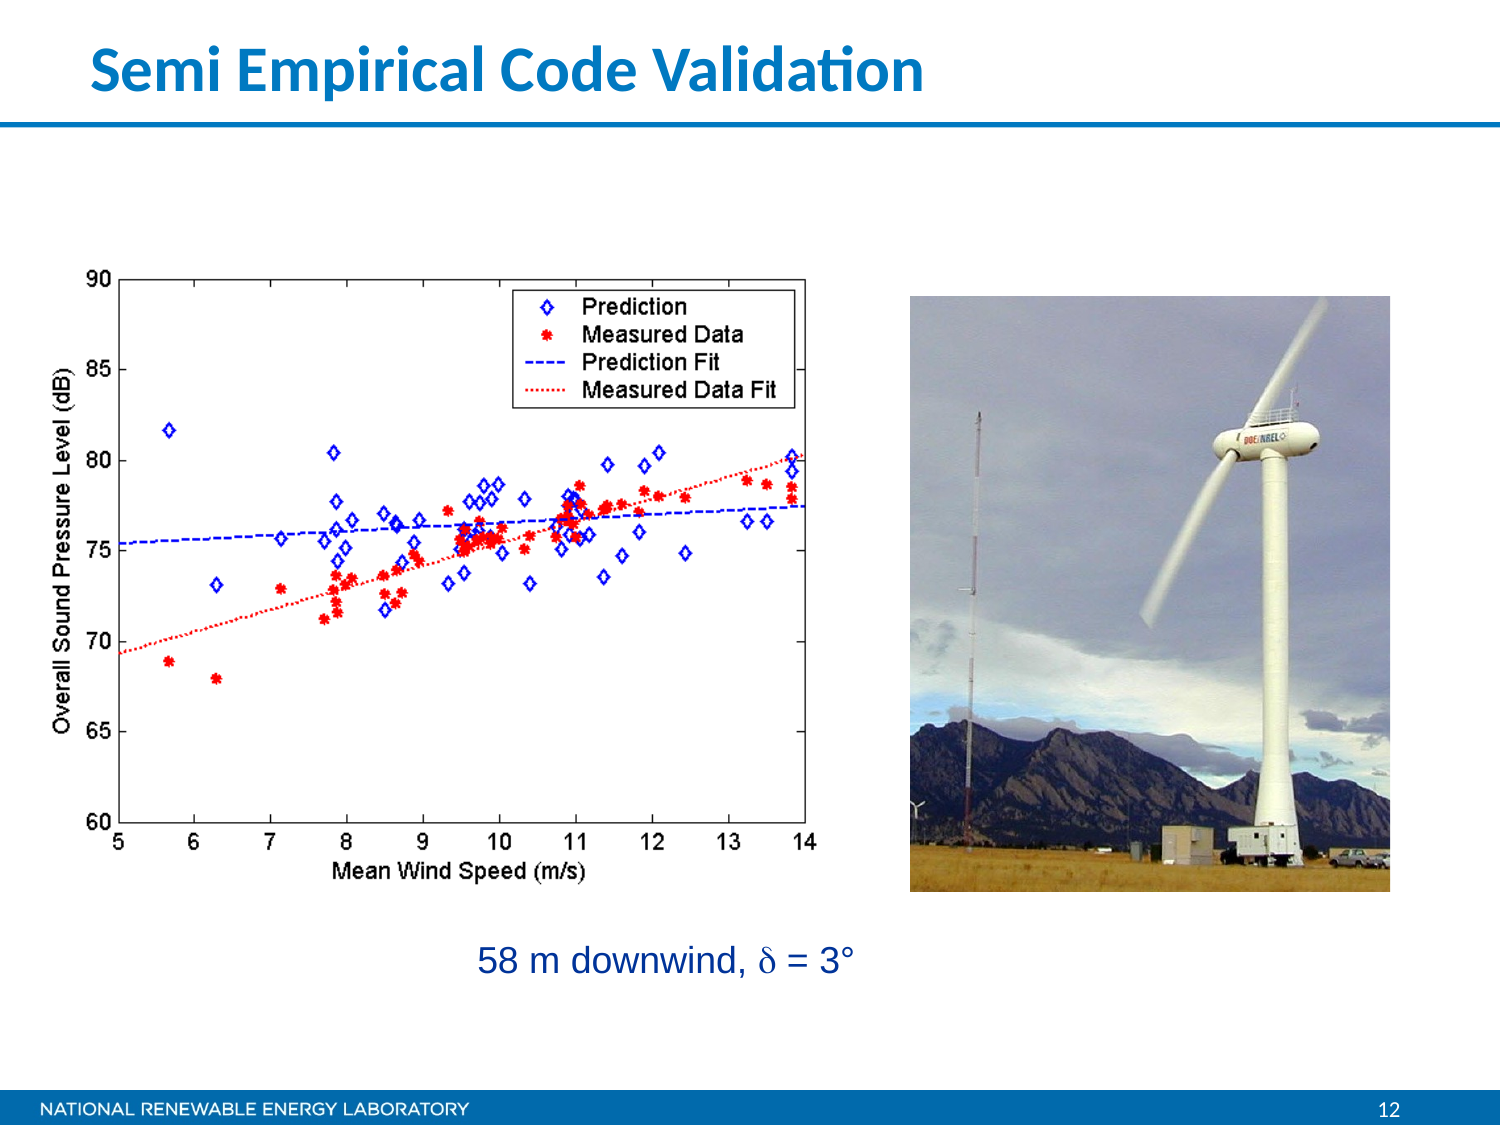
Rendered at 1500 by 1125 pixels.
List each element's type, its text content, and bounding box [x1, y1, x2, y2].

text_box 58 m downwind, d = 3° [462, 928, 1025, 989]
picture [909, 296, 1391, 892]
picture [0, 1090, 1500, 1125]
title Semi Empirical Code Validation [75, 19, 1425, 113]
picture [41, 254, 830, 896]
